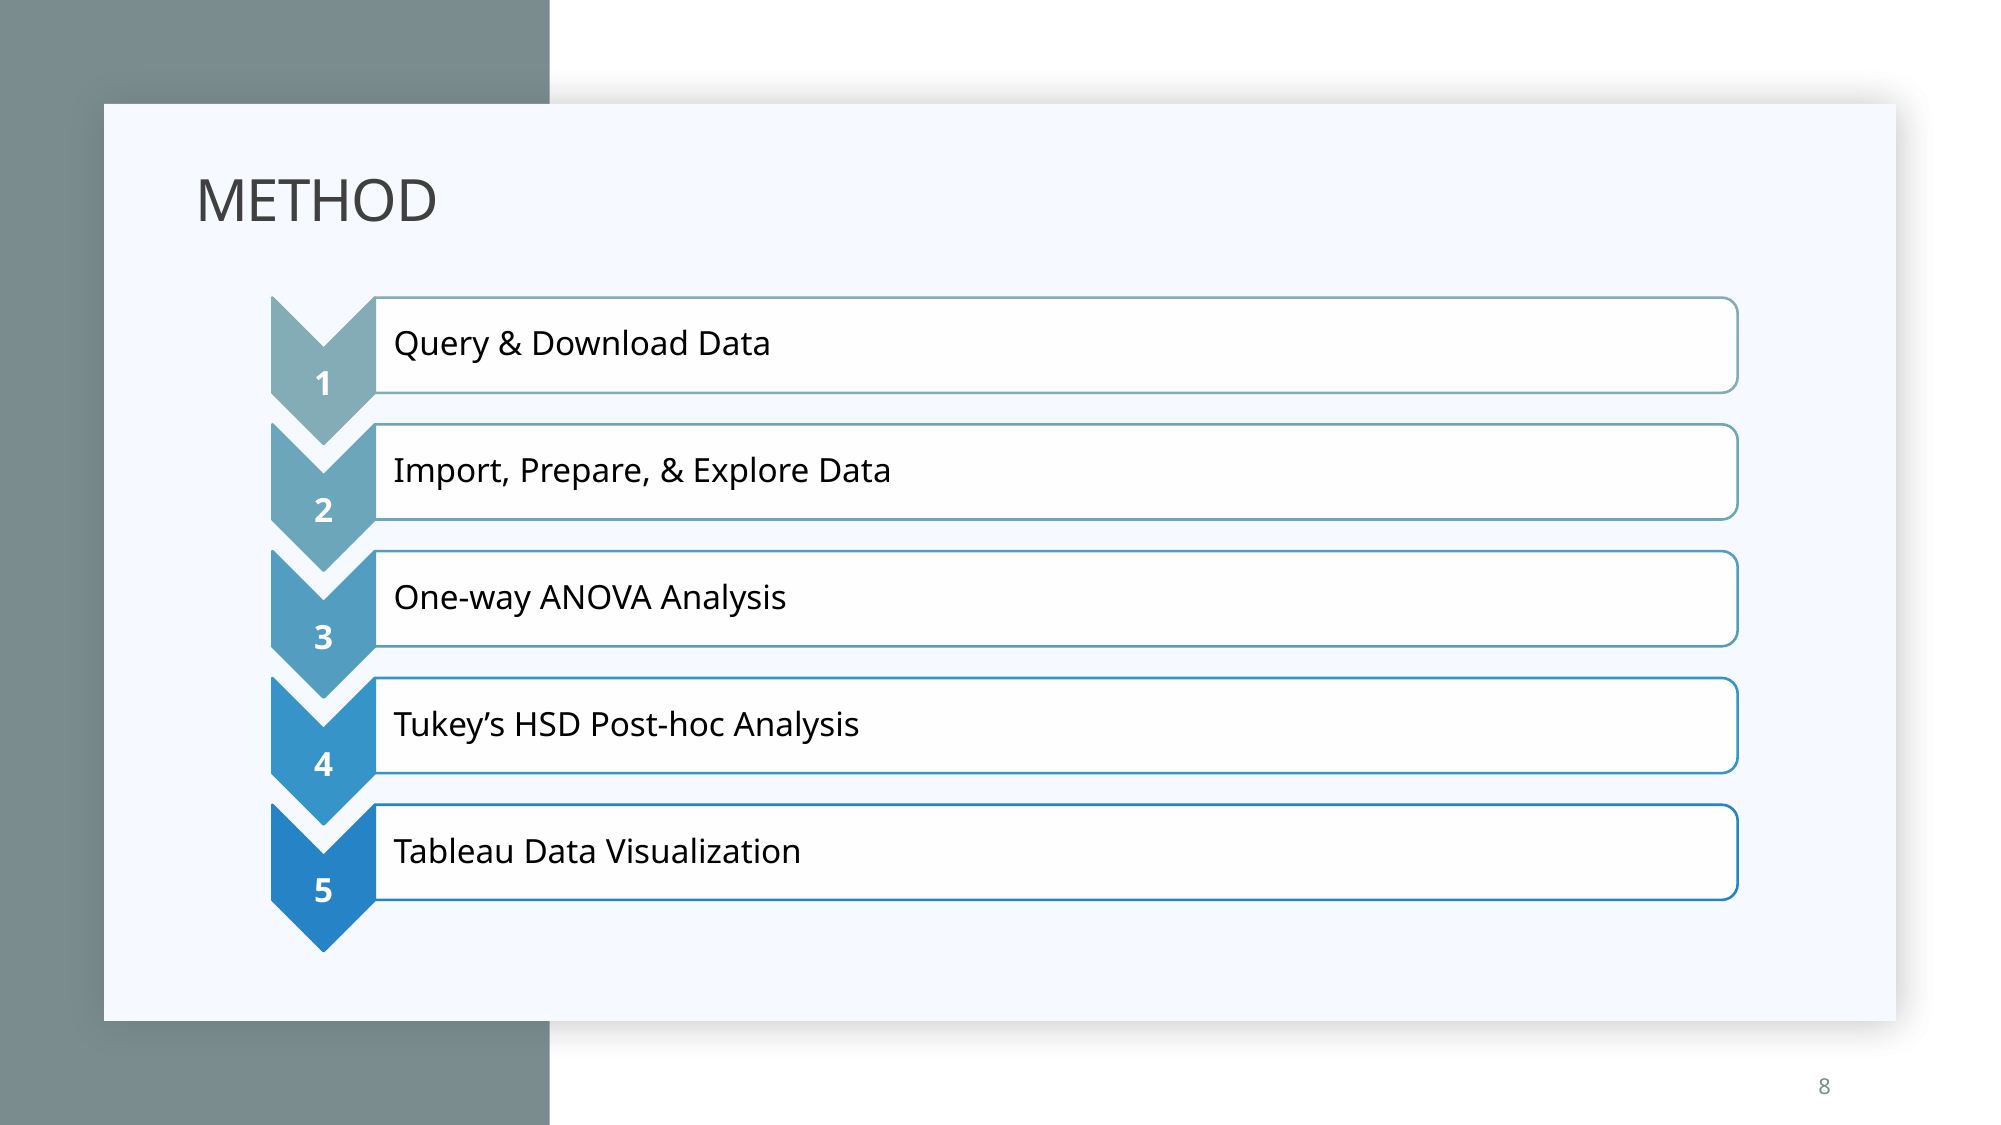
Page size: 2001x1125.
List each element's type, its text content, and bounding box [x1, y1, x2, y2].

title Method [180, 154, 1830, 251]
slide_number 7 [1803, 1057, 1932, 1118]
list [271, 296, 1739, 953]
